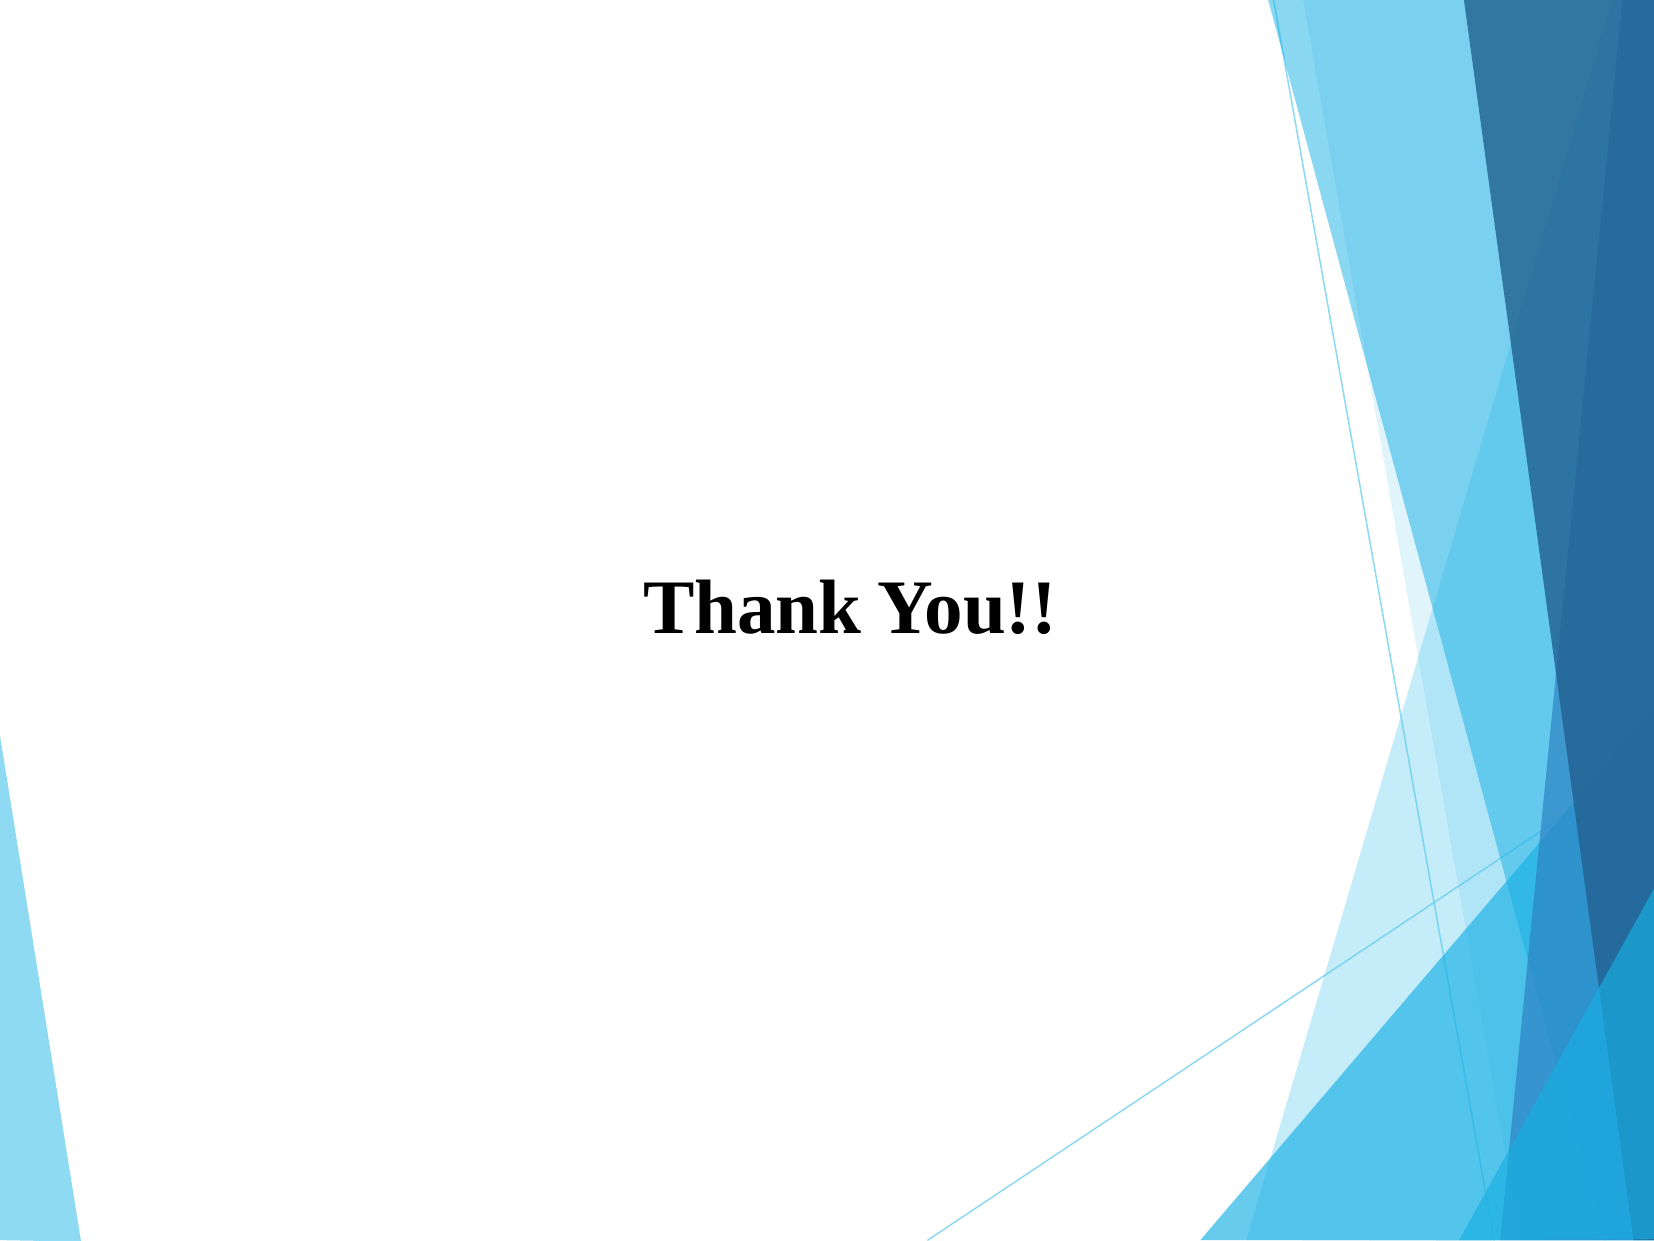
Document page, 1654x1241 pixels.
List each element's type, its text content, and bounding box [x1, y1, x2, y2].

text_box Thank You!! [106, 501, 1595, 709]
